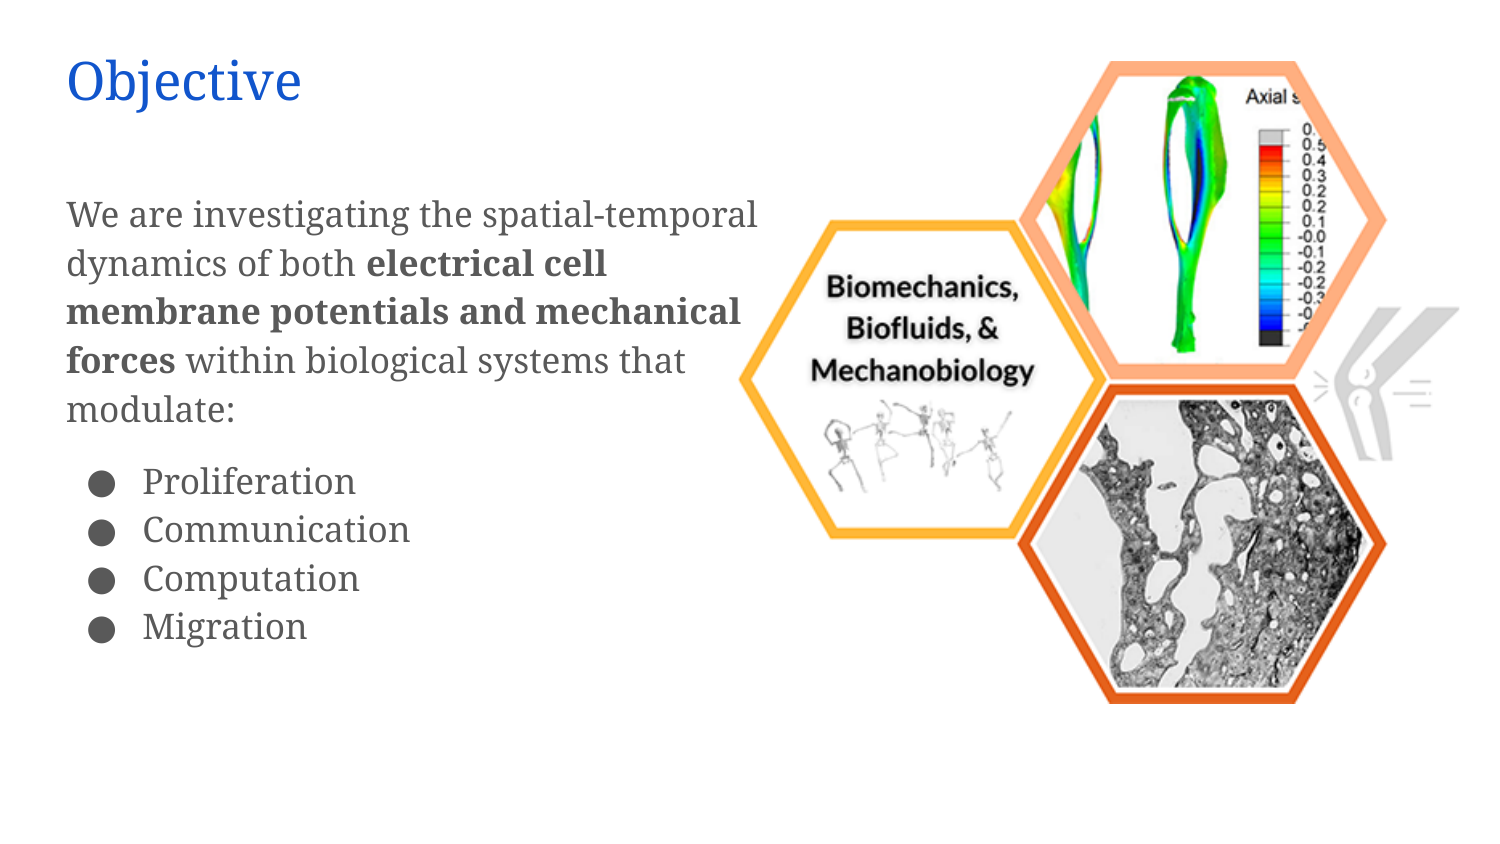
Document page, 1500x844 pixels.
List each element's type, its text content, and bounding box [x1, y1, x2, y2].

picture [731, 60, 1479, 704]
list We are investigating the spatial-temporal dynamics of both electrical cell membrane potentials and mechanical forces within biological systems that modulate: Proliferation Communication Computation Migration [51, 105, 812, 738]
title Objective [51, 32, 1449, 105]
